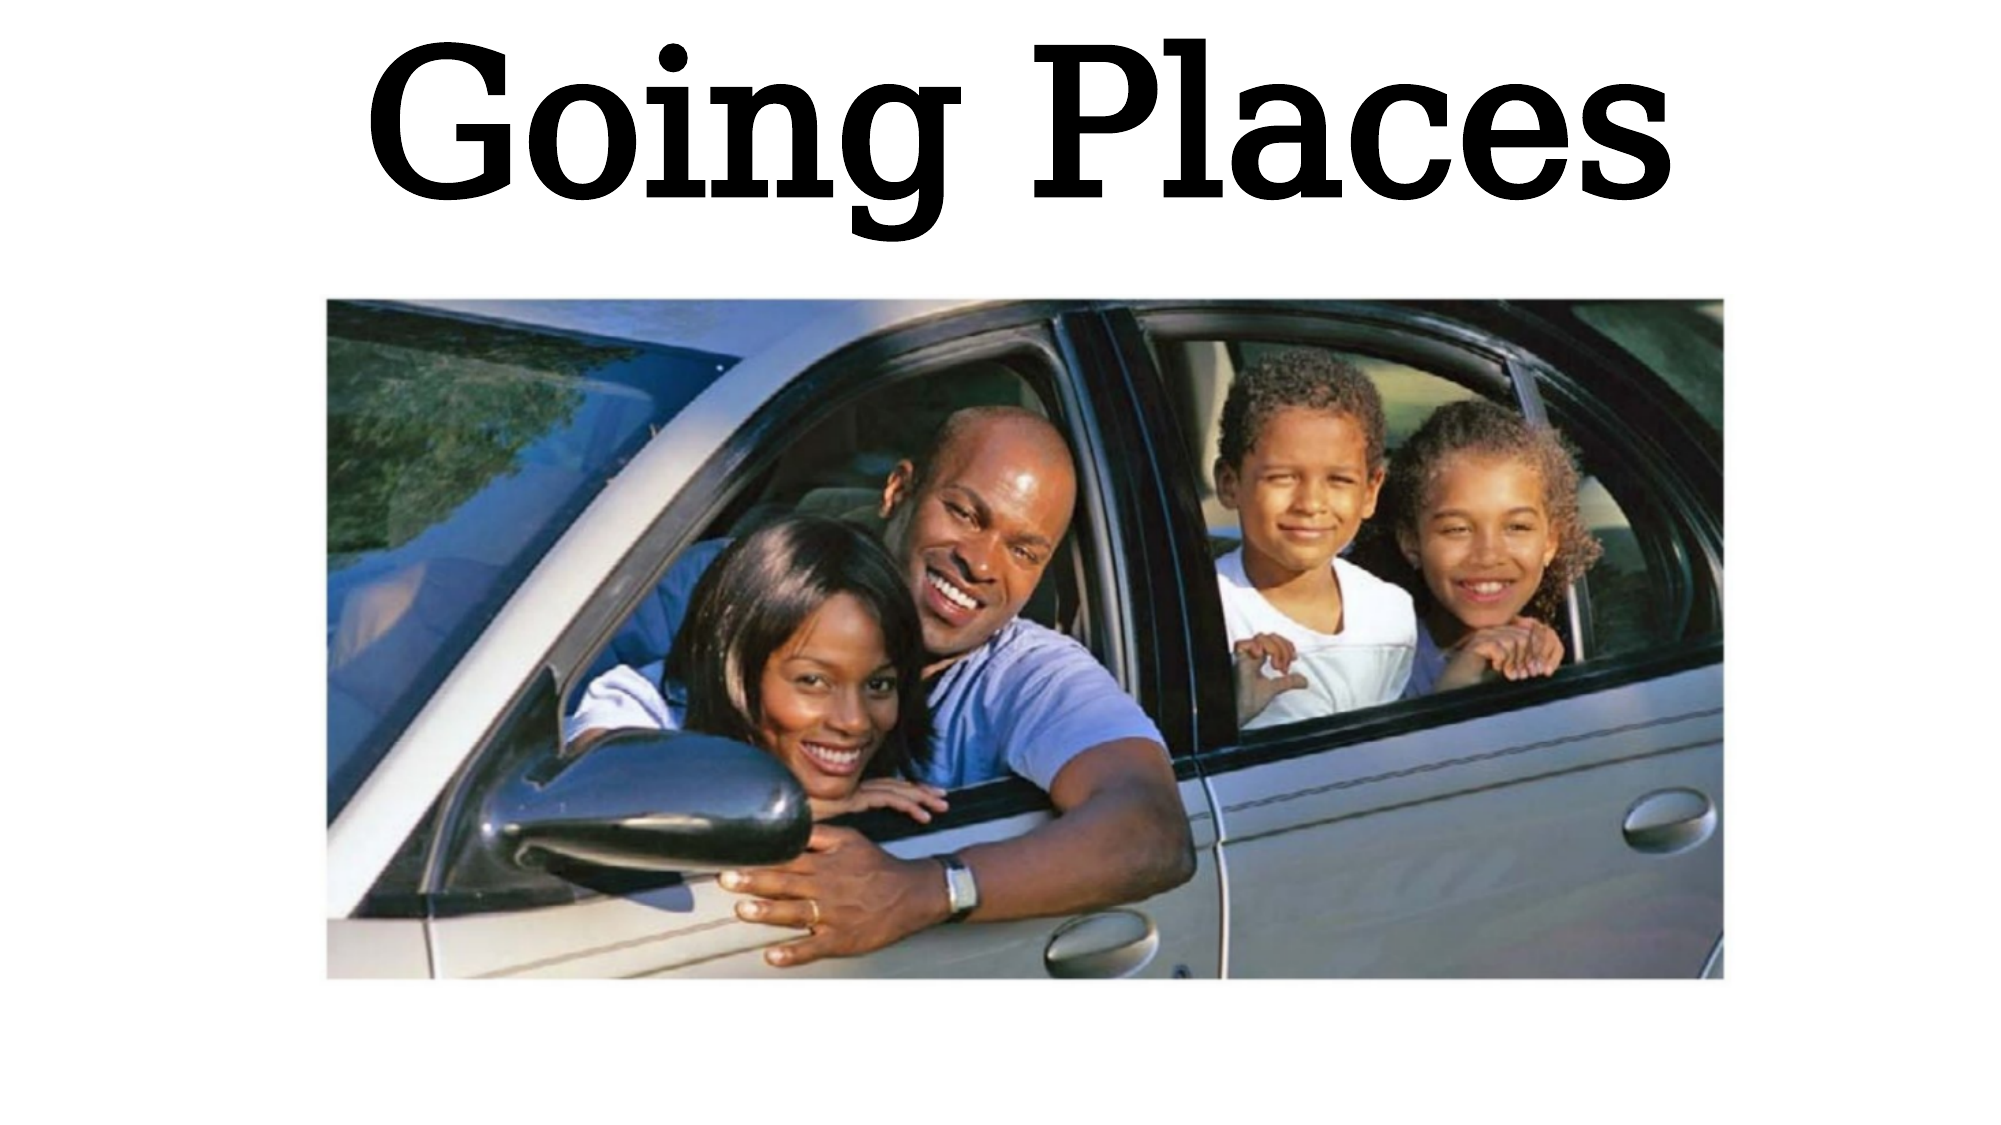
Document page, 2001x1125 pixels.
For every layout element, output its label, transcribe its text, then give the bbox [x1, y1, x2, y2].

title Going Places [270, 29, 1771, 245]
picture [288, 294, 1771, 988]
